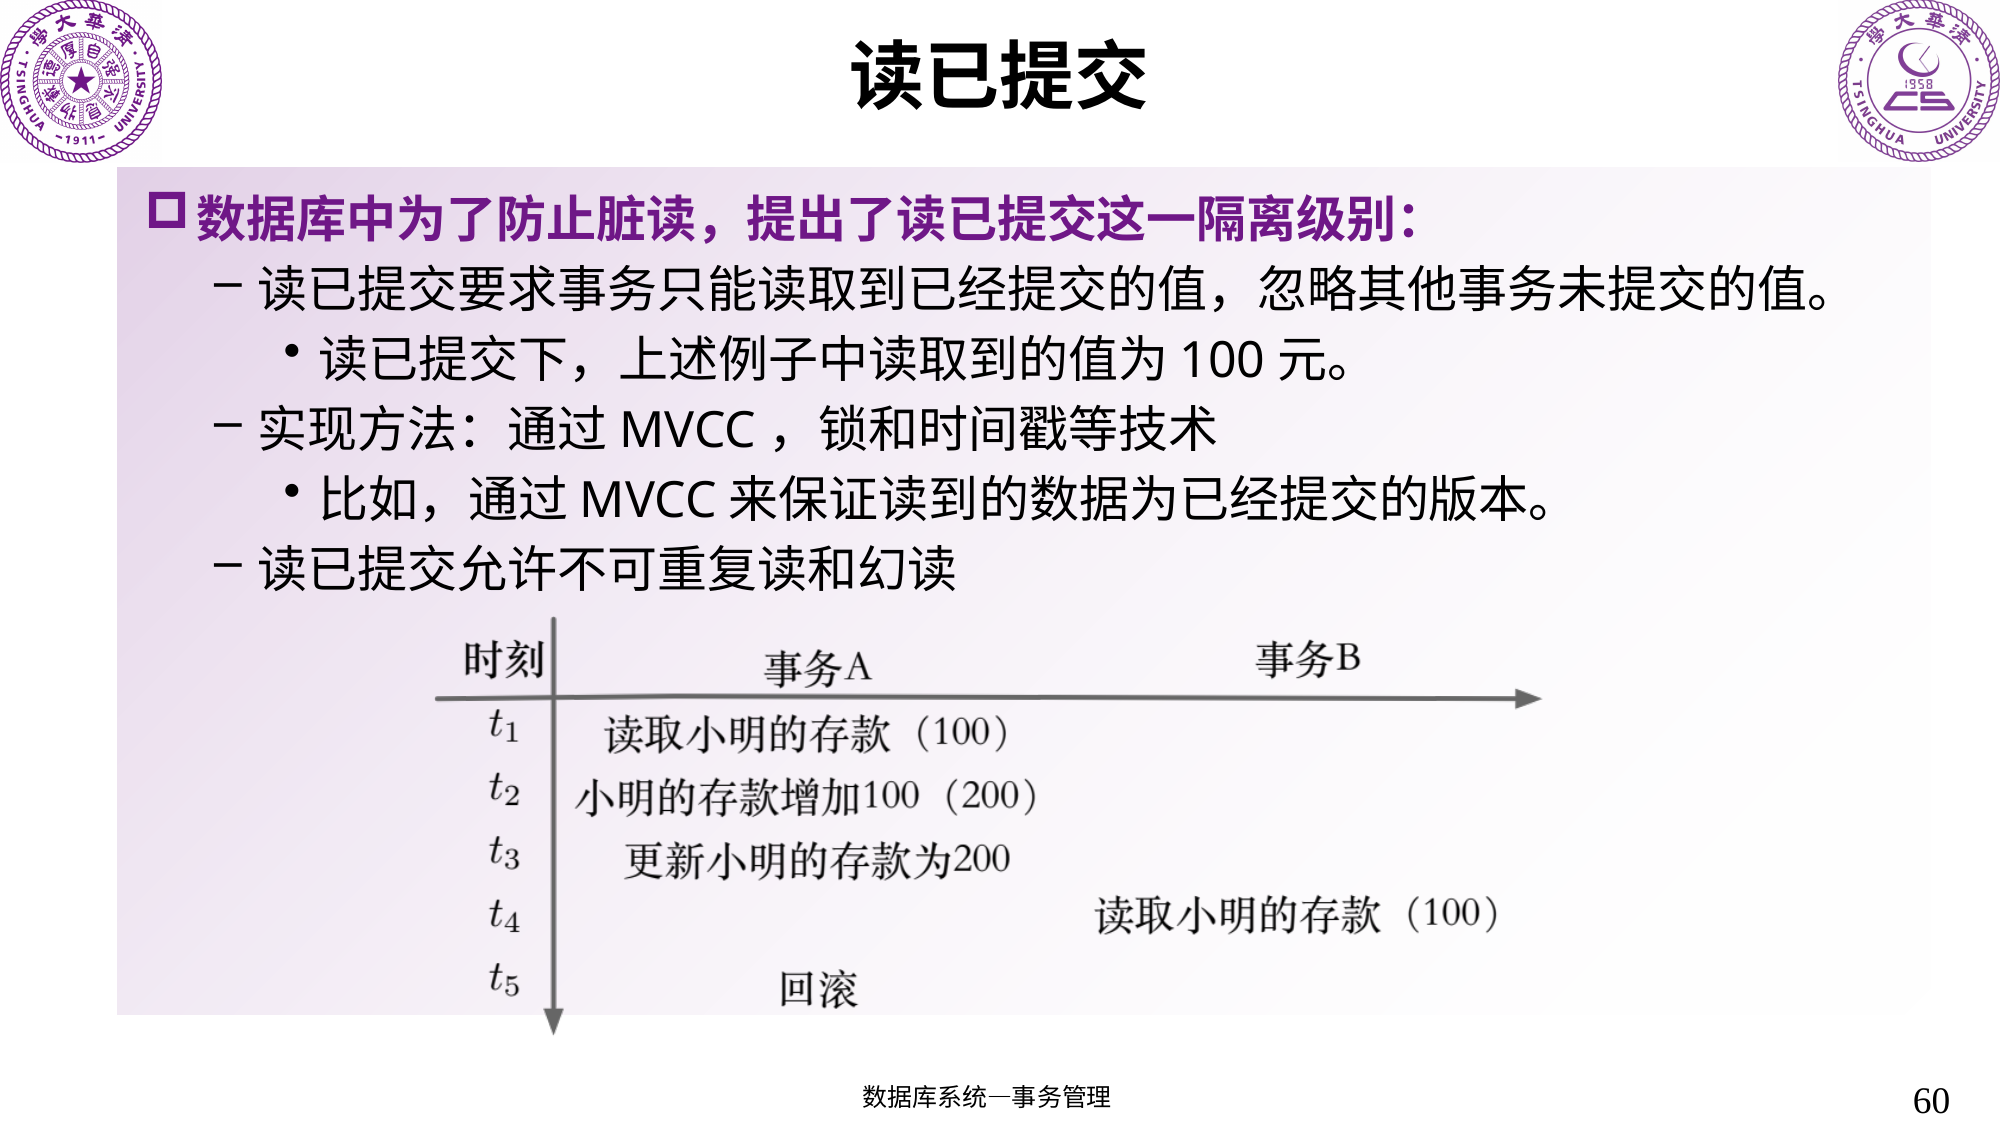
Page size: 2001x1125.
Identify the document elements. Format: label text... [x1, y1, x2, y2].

picture [0, 0, 162, 163]
picture [434, 616, 1614, 1075]
footer 数据库系统—事务管理 [670, 1082, 1304, 1125]
title 读已提交 [172, 17, 1828, 130]
picture [1838, 0, 2000, 162]
slide_number 60 [1898, 1069, 2000, 1125]
text_box [117, 167, 1931, 1015]
list 数据库中为了防止脏读，提出了读已提交这一隔离级别： 读已提交要求事务只能读取到已经提交的值，忽略其他事务未提交的值。 读已提交下，上述例子中读取到的值为100元。 实现方法：通过MVCC，锁和时间戳等技术 比如，通过MVCC来保证读到的数据为已经提交的版本。 读已提交允许不可重复读和幻读 [130, 179, 1931, 558]
